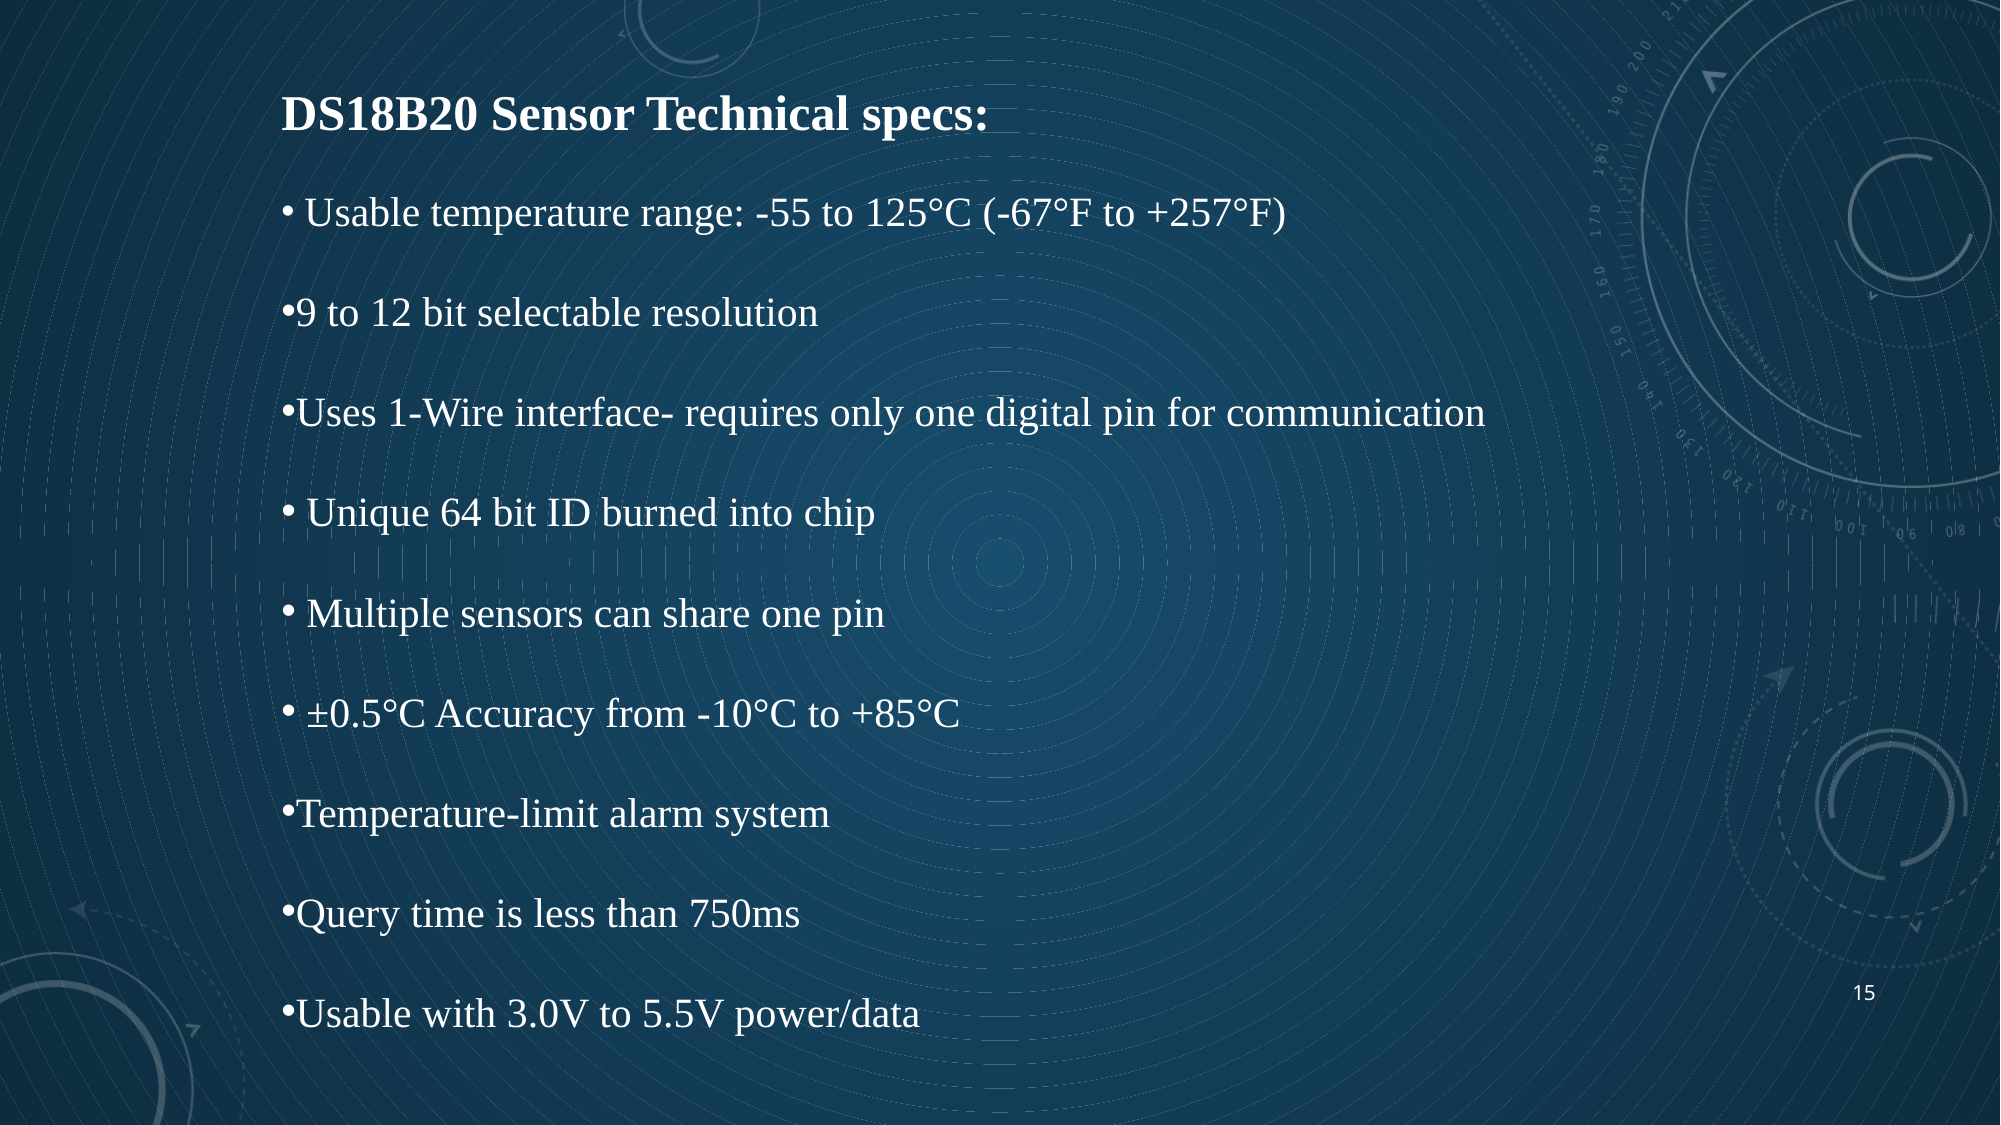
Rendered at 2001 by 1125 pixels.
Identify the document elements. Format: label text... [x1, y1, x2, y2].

text_box DS18B20 Sensor Technical specs: Usable temperature range: -55 to 125°C (-67°F to +257°F) 9 to 12 bit selectable resolution Uses 1-Wire interface- requires only one digital pin for communication Unique 64 bit ID burned into chip Multiple sensors can share one pin ±0.5°C Accuracy from -10°C to +85°C Temperature-limit alarm system Query time is less than 750ms Usable with 3.0V to 5.5V power/data [266, 72, 1713, 1043]
slide_number 15 [1713, 963, 1891, 1025]
picture [0, 0, 2000, 1125]
